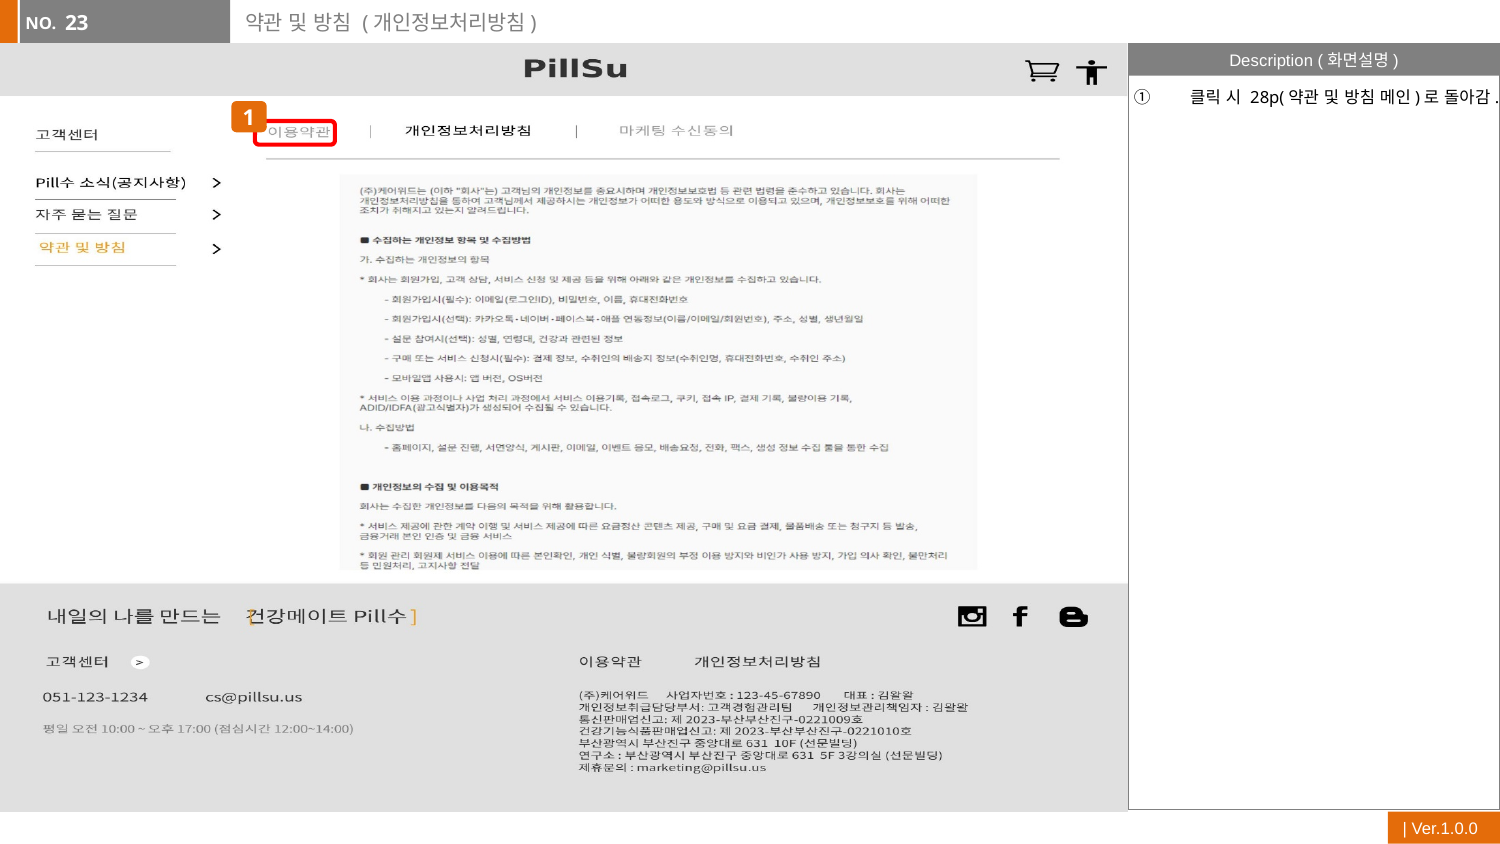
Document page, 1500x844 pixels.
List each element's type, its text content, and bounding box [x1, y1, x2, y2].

title 약관 및 방침 (개인정보처리방침) [231, 2, 1117, 42]
list 23 [64, 2, 231, 42]
picture [0, 43, 1129, 812]
list 클릭 시 28p(약관 및 방침 메인)로 돌아감. [1132, 79, 1500, 812]
